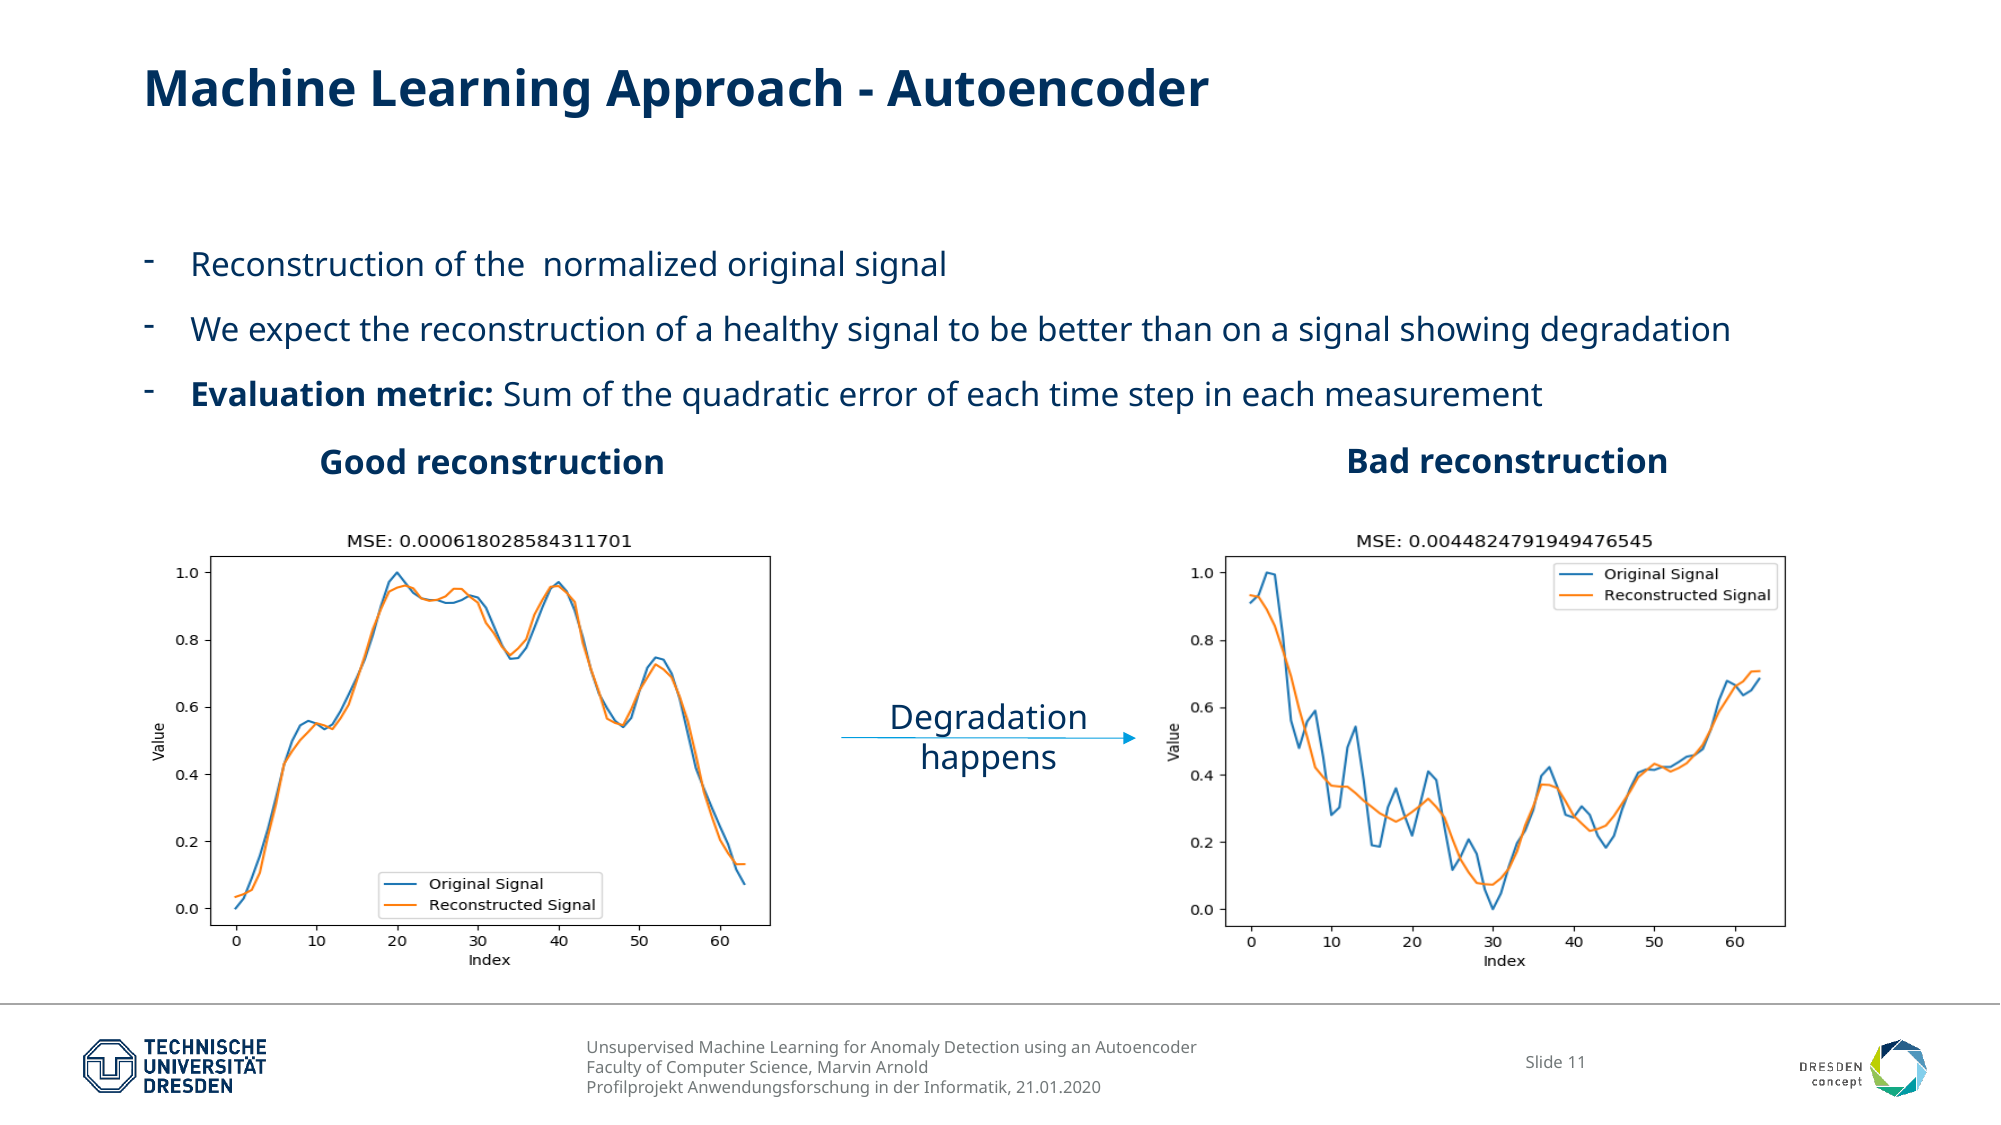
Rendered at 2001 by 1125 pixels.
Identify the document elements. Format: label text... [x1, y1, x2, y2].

text_box Good reconstruction [143, 433, 842, 489]
text_box Degradation happens [842, 687, 1135, 737]
picture [83, 1039, 266, 1093]
text_box Bad reconstruction [1158, 432, 1857, 488]
picture [120, 497, 842, 978]
text_box Degradation happens [842, 739, 1135, 784]
title Machine Learning Approach - Autoencoder [143, 56, 1880, 169]
picture [1800, 1039, 1927, 1097]
picture [1135, 497, 1857, 979]
